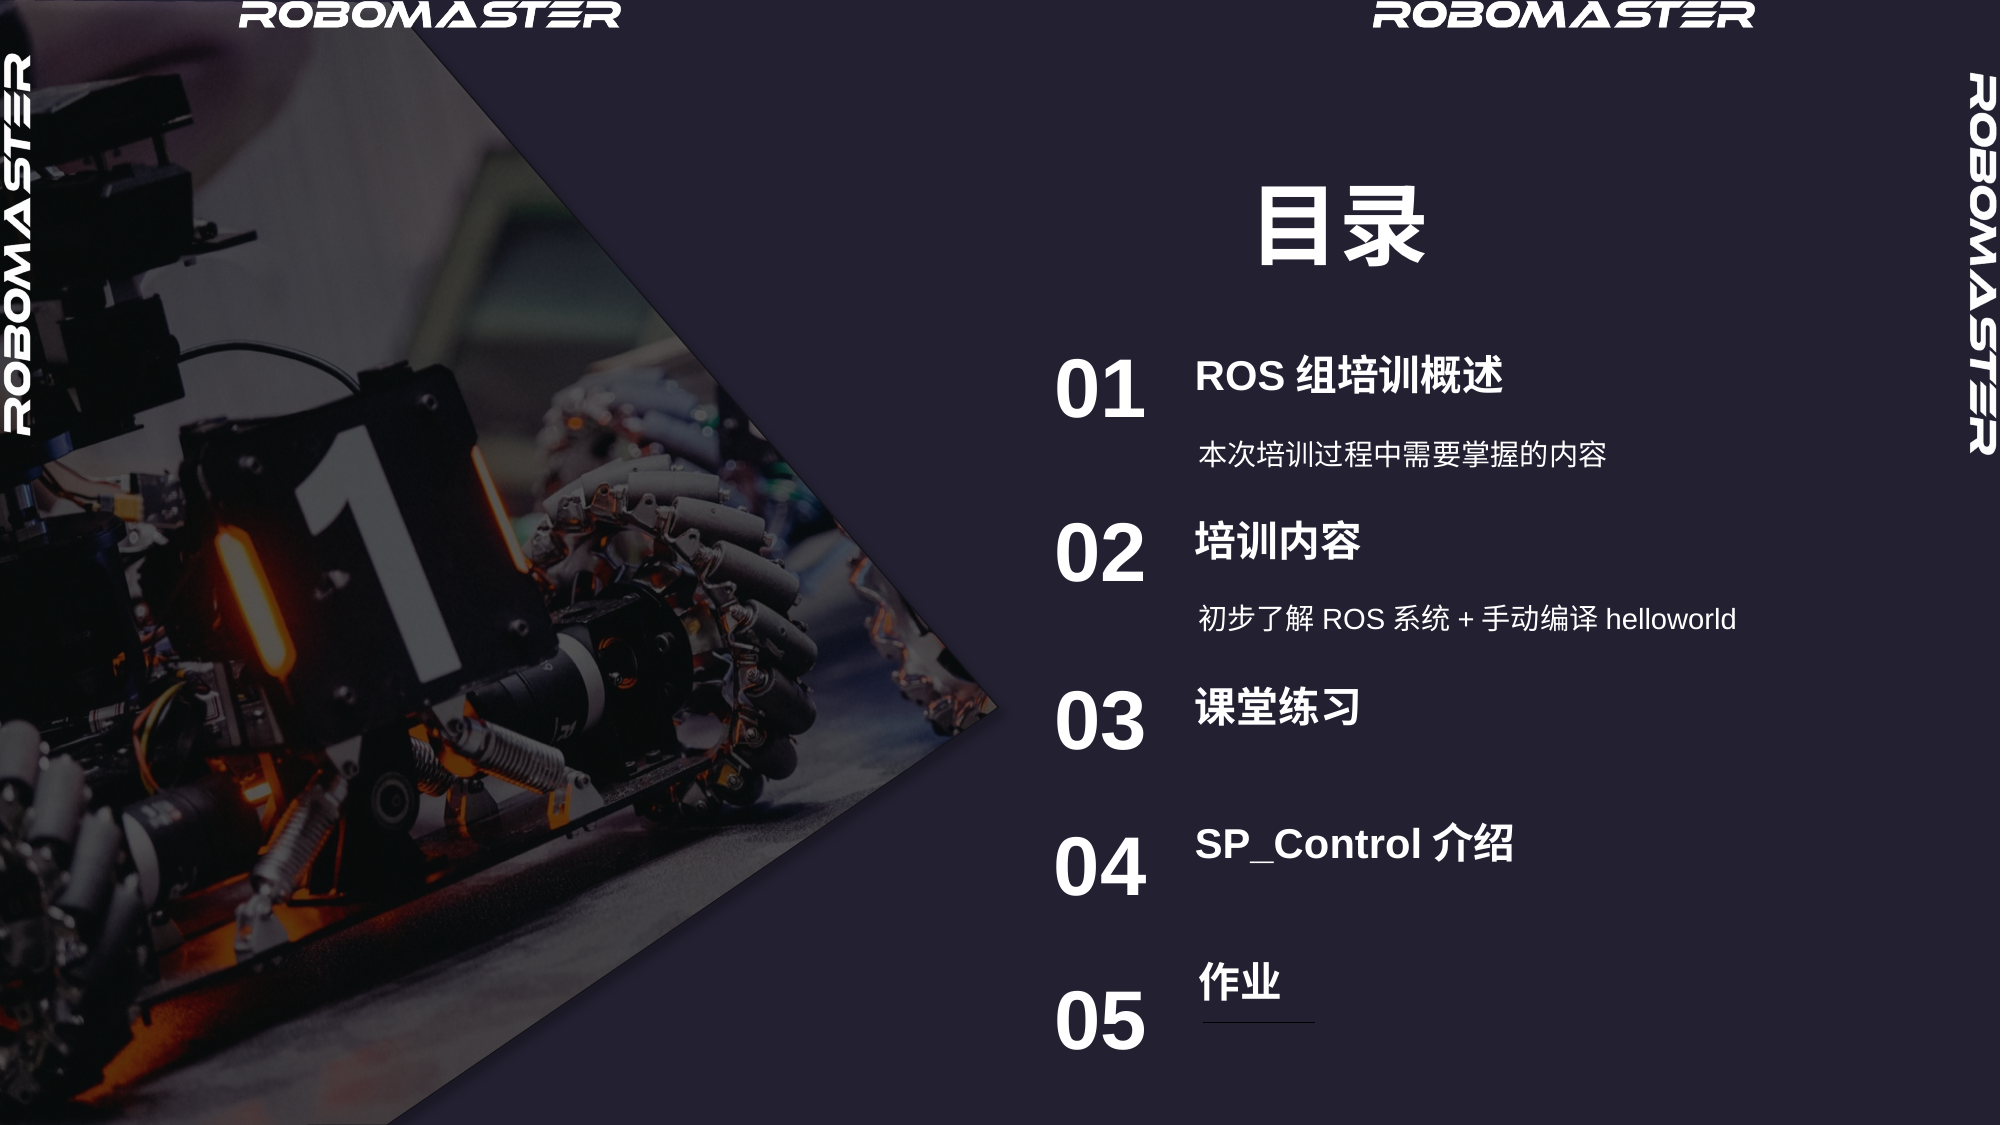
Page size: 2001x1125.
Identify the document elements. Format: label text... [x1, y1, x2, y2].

text_box SP_Control介绍 [1179, 808, 1754, 875]
text_box 课堂练习 [1179, 672, 1754, 739]
text_box 初步了解ROS系统+手动编译helloworld [1183, 575, 1927, 643]
text_box 01 [1019, 326, 1181, 443]
text_box 目录 [1028, 160, 1652, 285]
text_box 04 [1019, 804, 1181, 920]
text_box ROS组培训概述 [1179, 340, 1754, 407]
picture [0, 0, 998, 1125]
text_box 本次培训过程中需要掌握的内容 [1183, 411, 1927, 479]
text_box 02 [1019, 490, 1181, 607]
text_box 作业 [1182, 947, 1757, 1014]
text_box 05 [1019, 957, 1181, 1074]
text_box 培训内容 [1179, 506, 1754, 573]
text_box 03 [1019, 658, 1181, 775]
